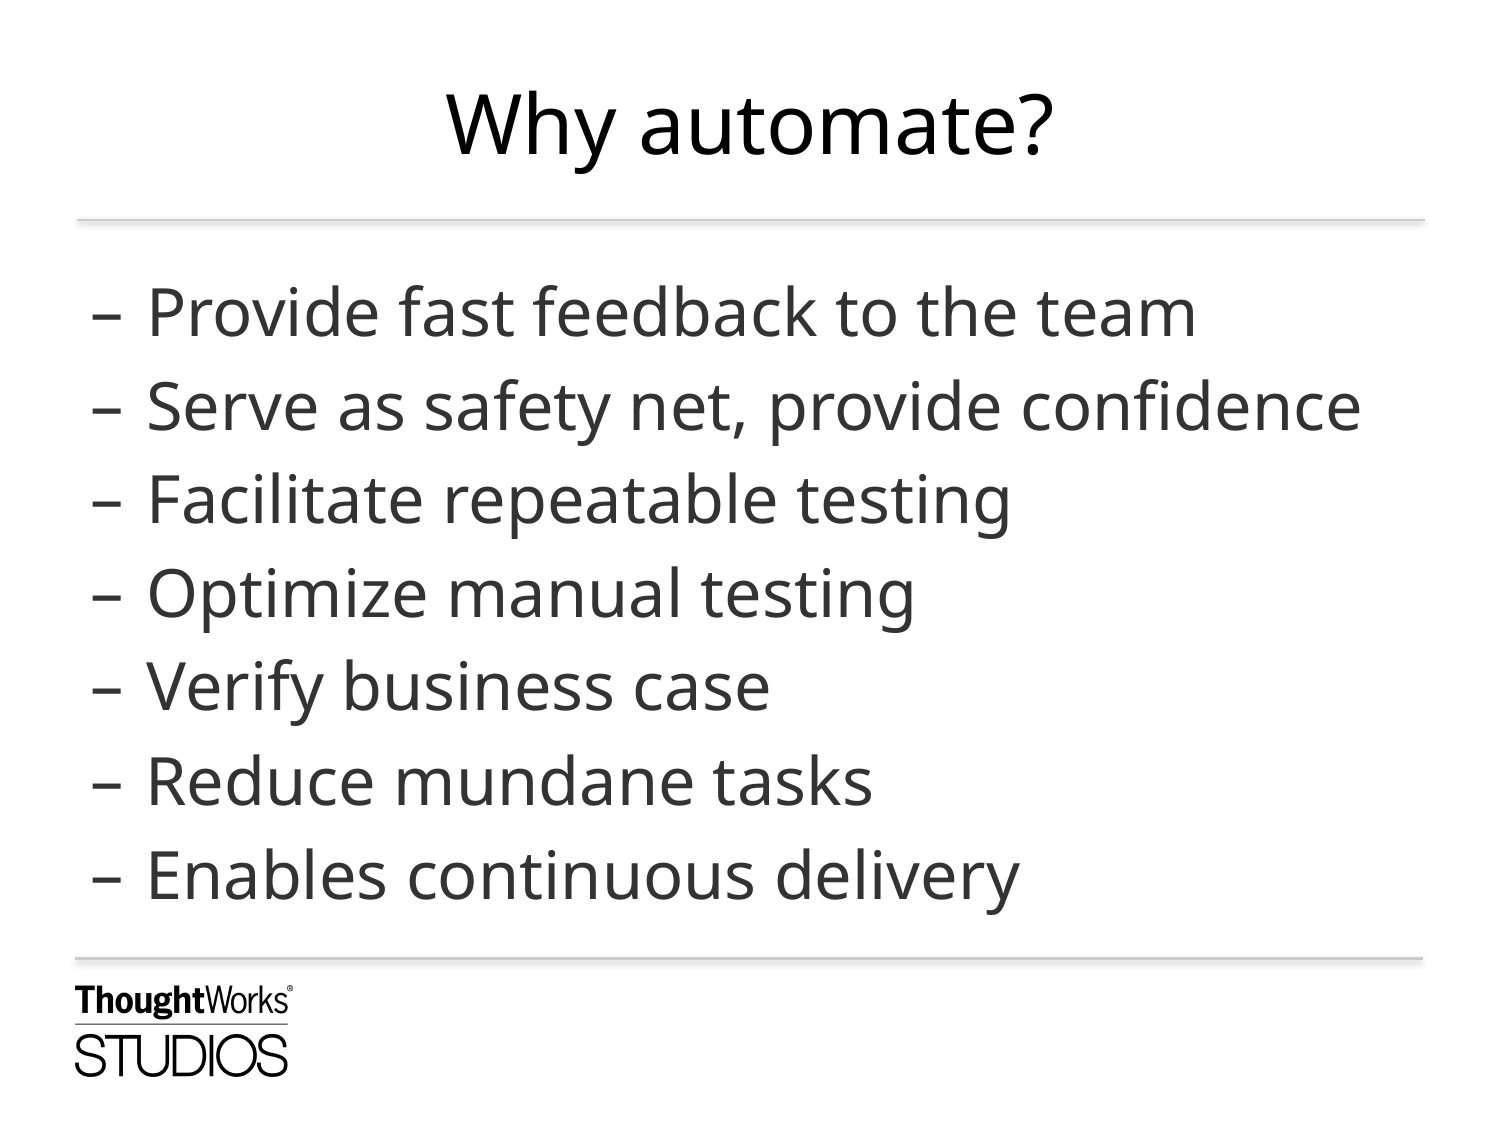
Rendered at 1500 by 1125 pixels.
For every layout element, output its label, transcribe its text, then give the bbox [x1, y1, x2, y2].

picture [75, 985, 293, 1077]
list Provide fast feedback to the team Serve as safety net, provide confidence Facilitate repeatable testing Optimize manual testing Verify business case Reduce mundane tasks Enables continuous delivery [75, 262, 1425, 948]
title Why automate? [75, 45, 1425, 197]
